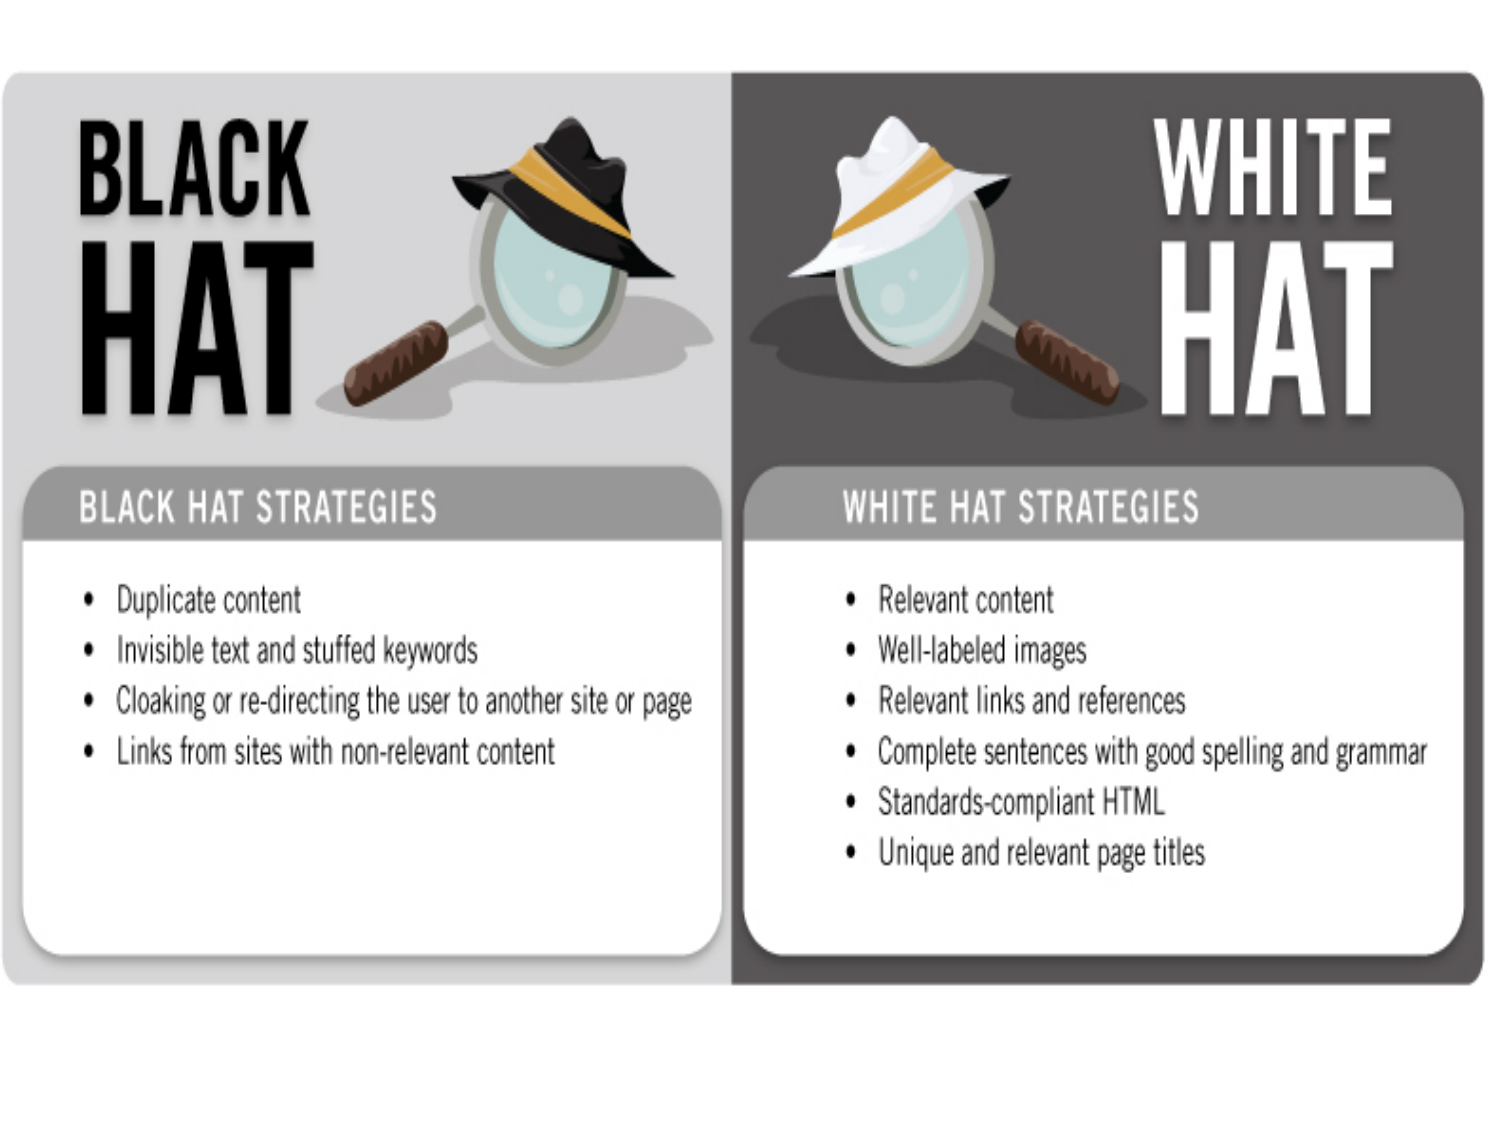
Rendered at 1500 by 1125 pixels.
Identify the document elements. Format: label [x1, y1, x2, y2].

picture [0, 44, 1500, 1006]
